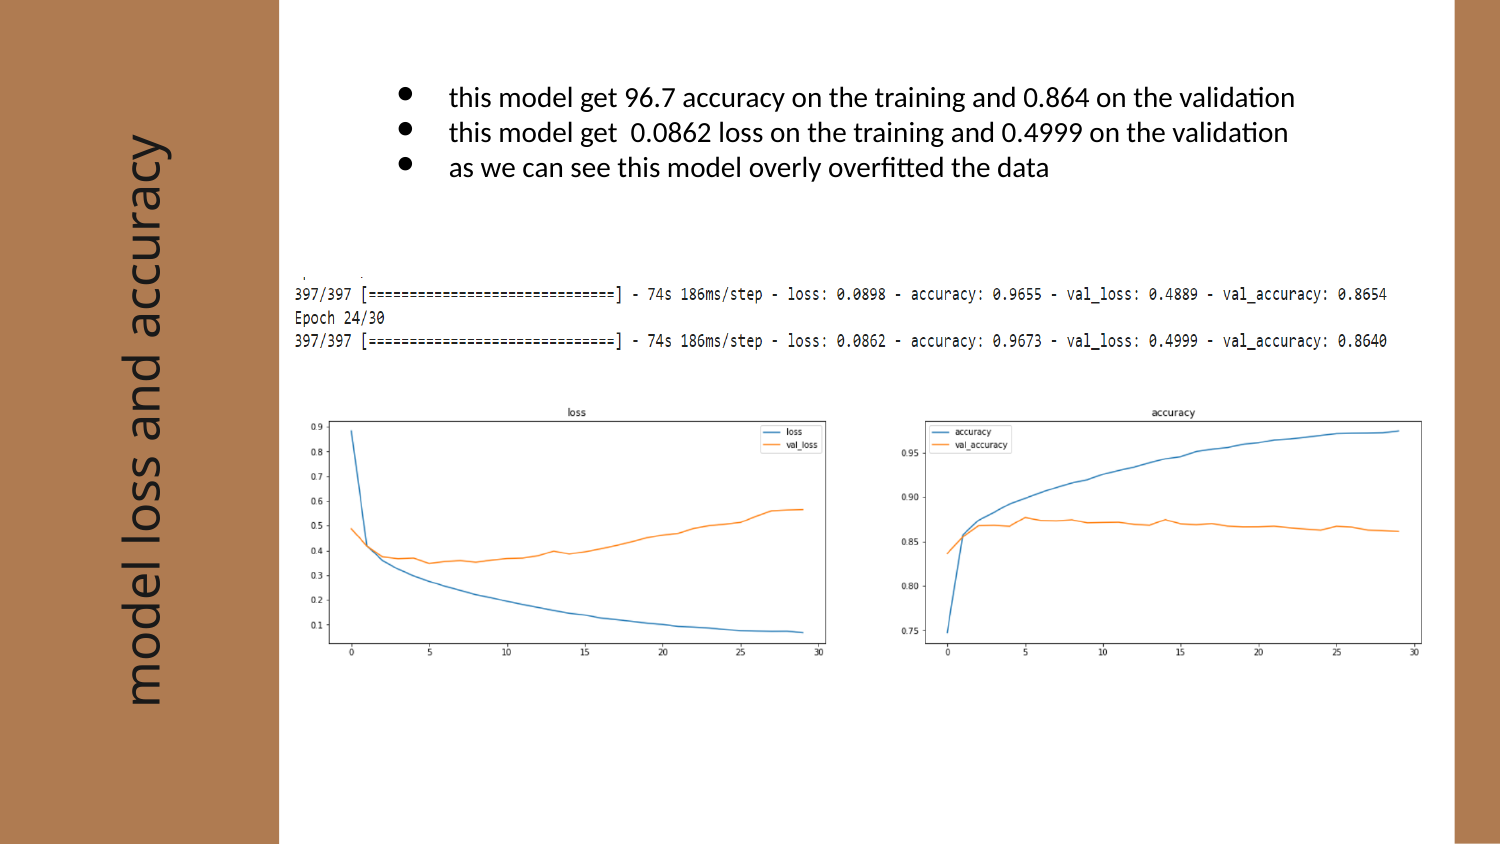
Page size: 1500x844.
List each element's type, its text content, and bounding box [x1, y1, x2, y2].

picture [299, 396, 1440, 730]
text_box this model get 96.7 accuracy on the training and 0.864 on the validation this model get 0.0862 loss on the training and 0.4999 on the validation as we can see this model overly overfitted the data [358, 63, 1337, 199]
title model loss and accuracy [83, 26, 196, 818]
picture [284, 276, 1411, 351]
